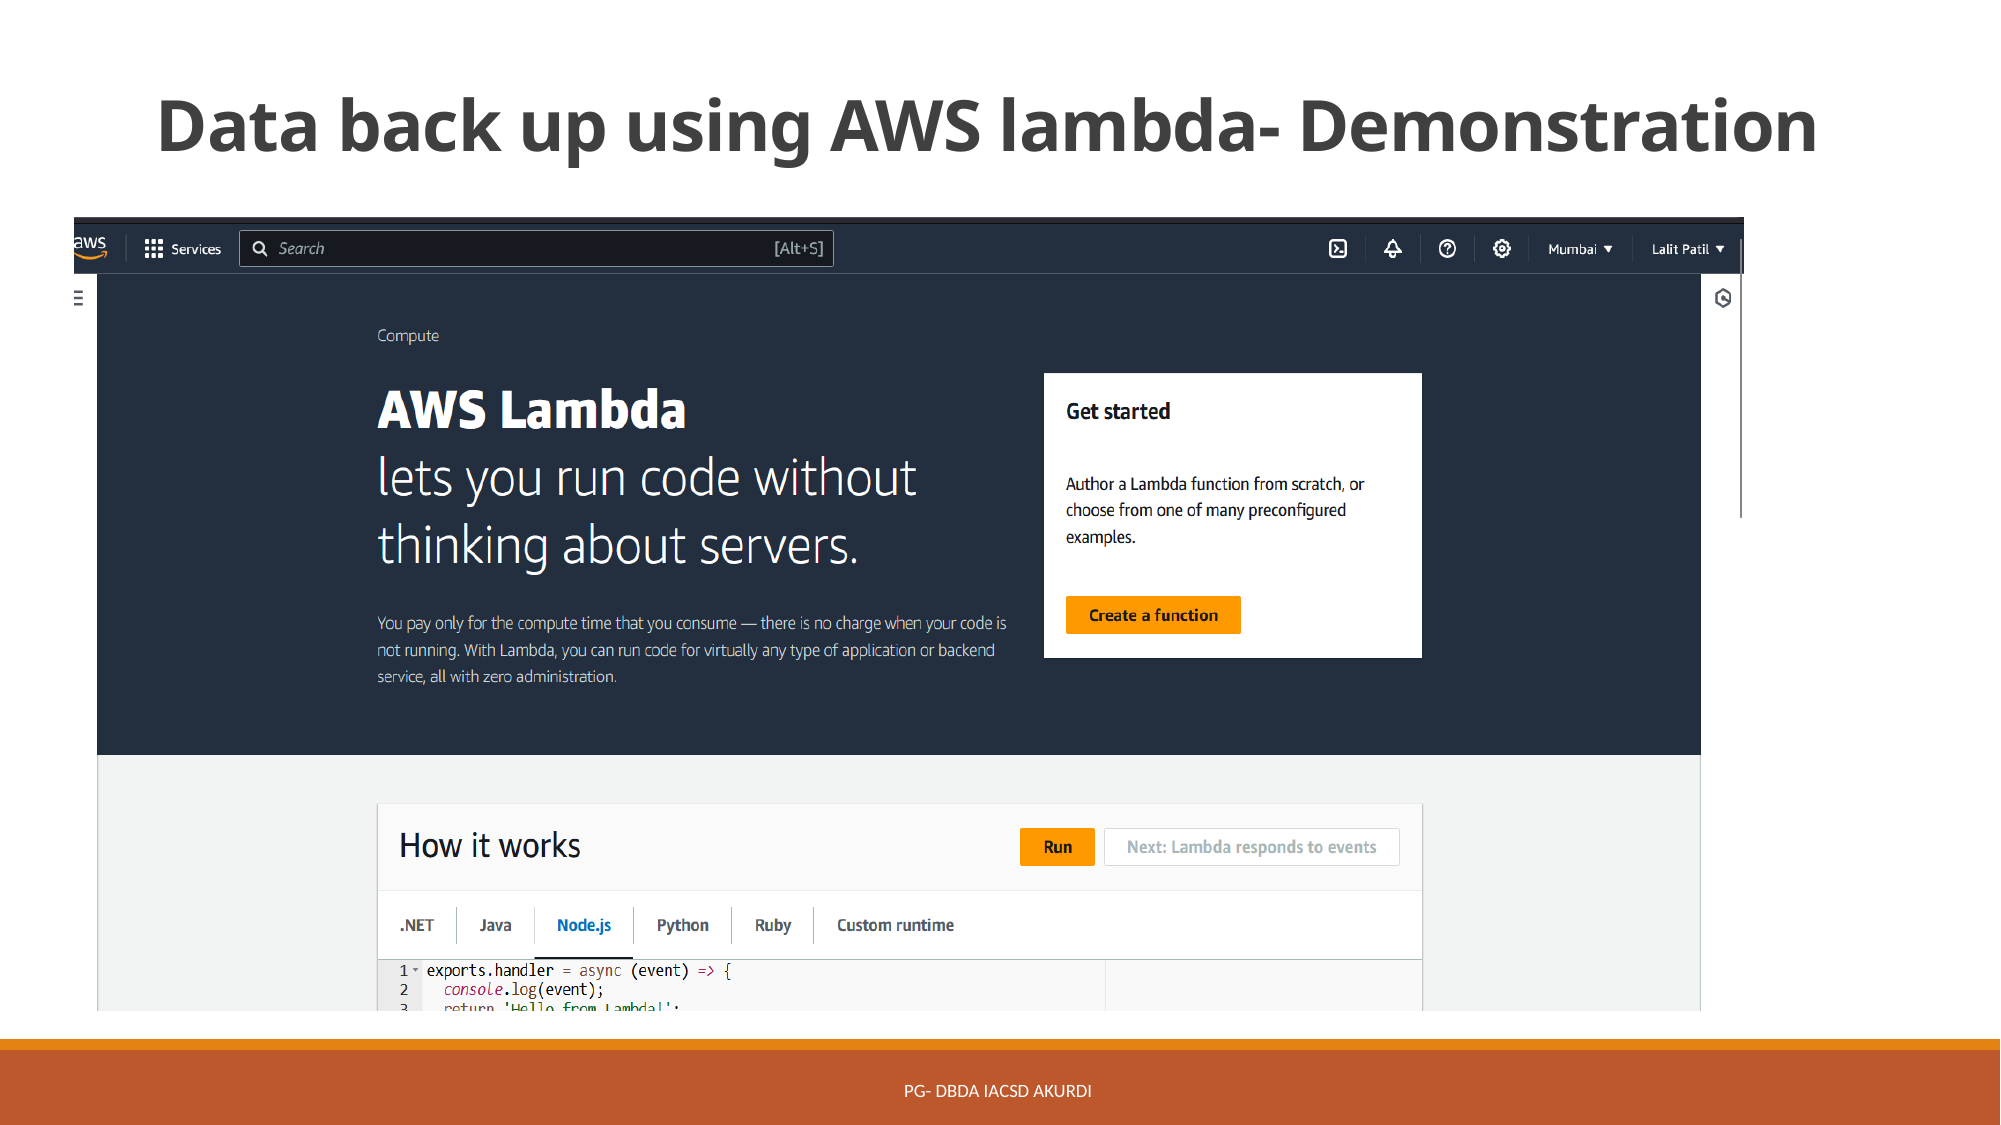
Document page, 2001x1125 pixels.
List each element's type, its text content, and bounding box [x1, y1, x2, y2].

title Data back up using AWS lambda- Demonstration [140, 71, 1866, 174]
footer PG- DBDA IACSD Akurdi [604, 1059, 1396, 1120]
picture [74, 217, 1744, 1012]
